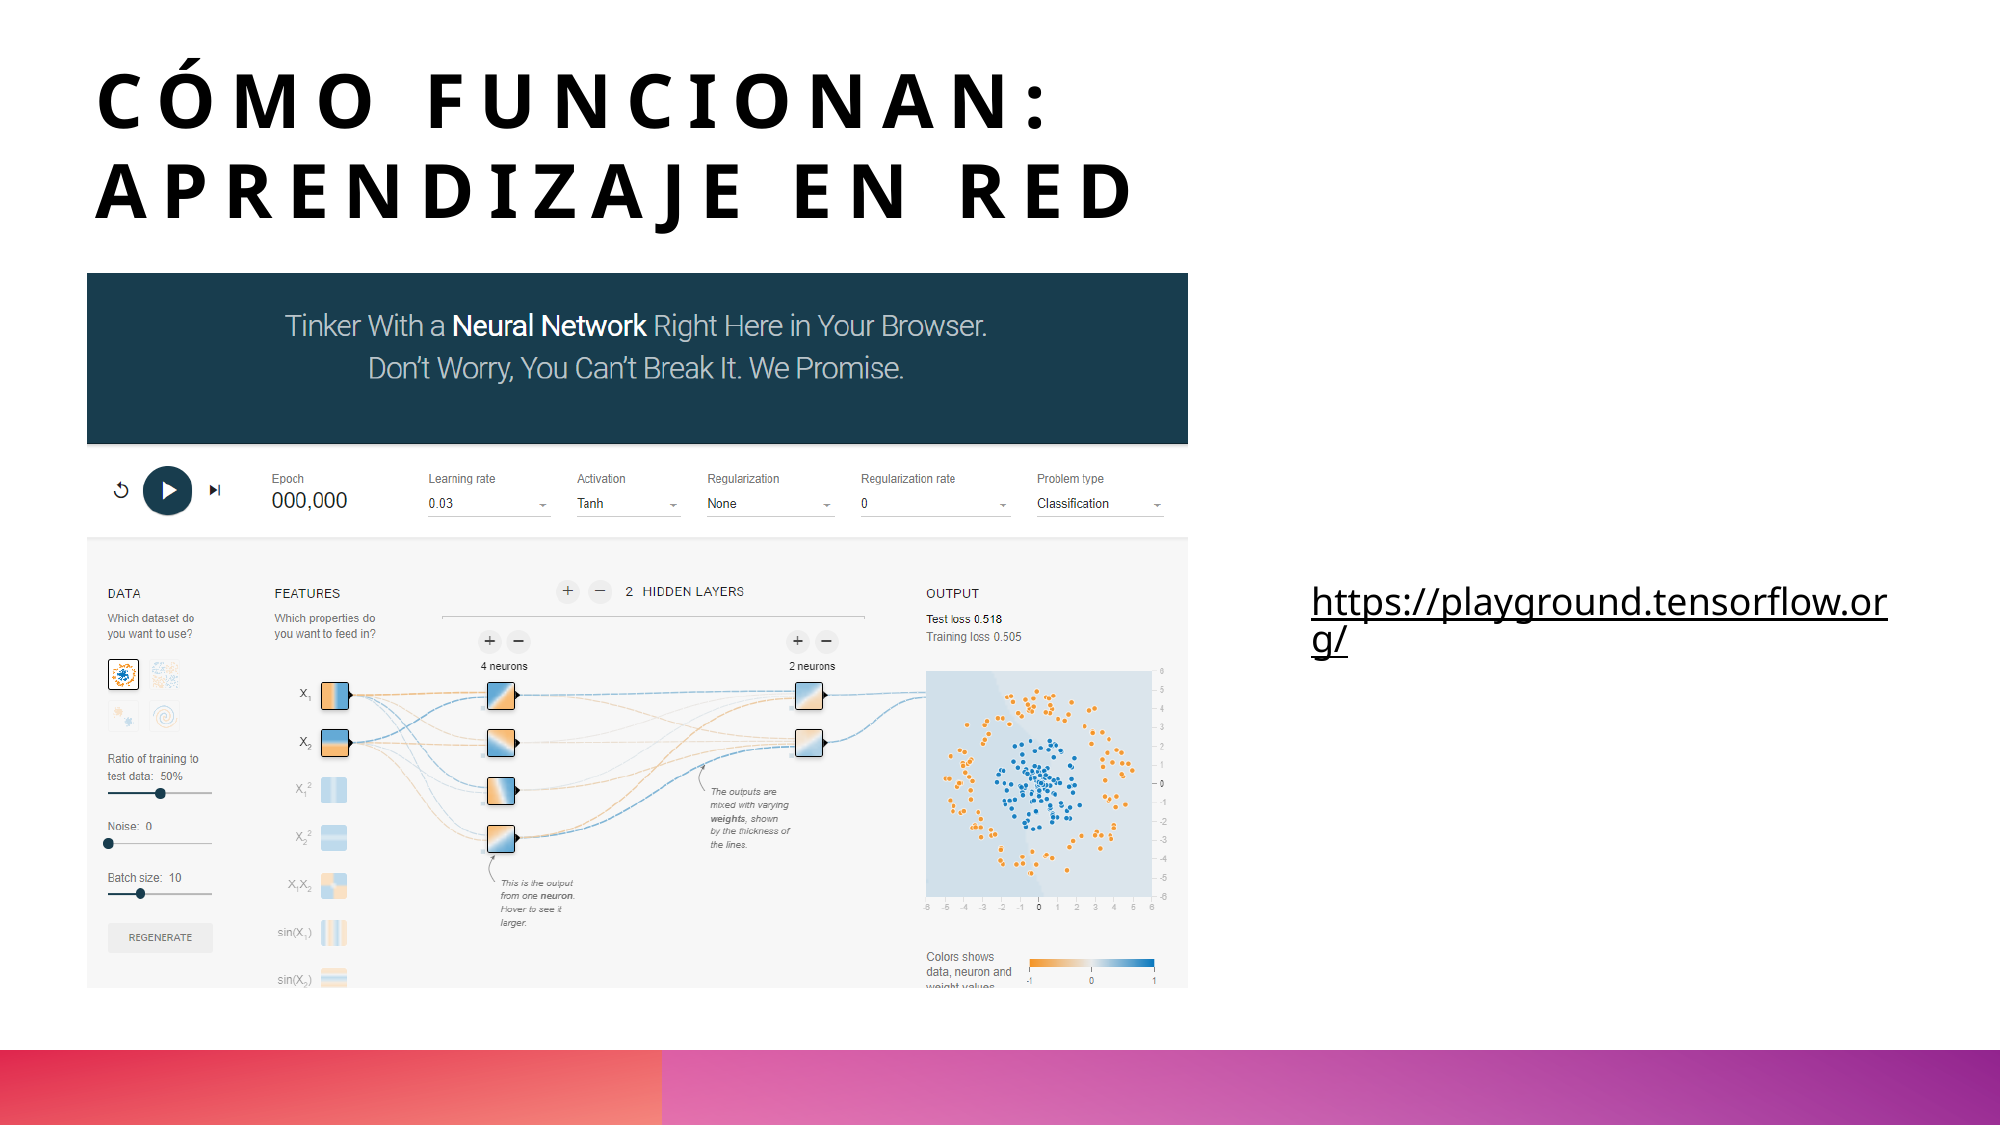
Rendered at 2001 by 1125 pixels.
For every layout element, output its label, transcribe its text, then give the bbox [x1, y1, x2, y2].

text_box Cómo funcionan: Aprendizaje en red [95, 30, 1865, 234]
text_box https://playground.tensorflow.org/ [1296, 570, 1913, 681]
picture [87, 273, 1188, 988]
